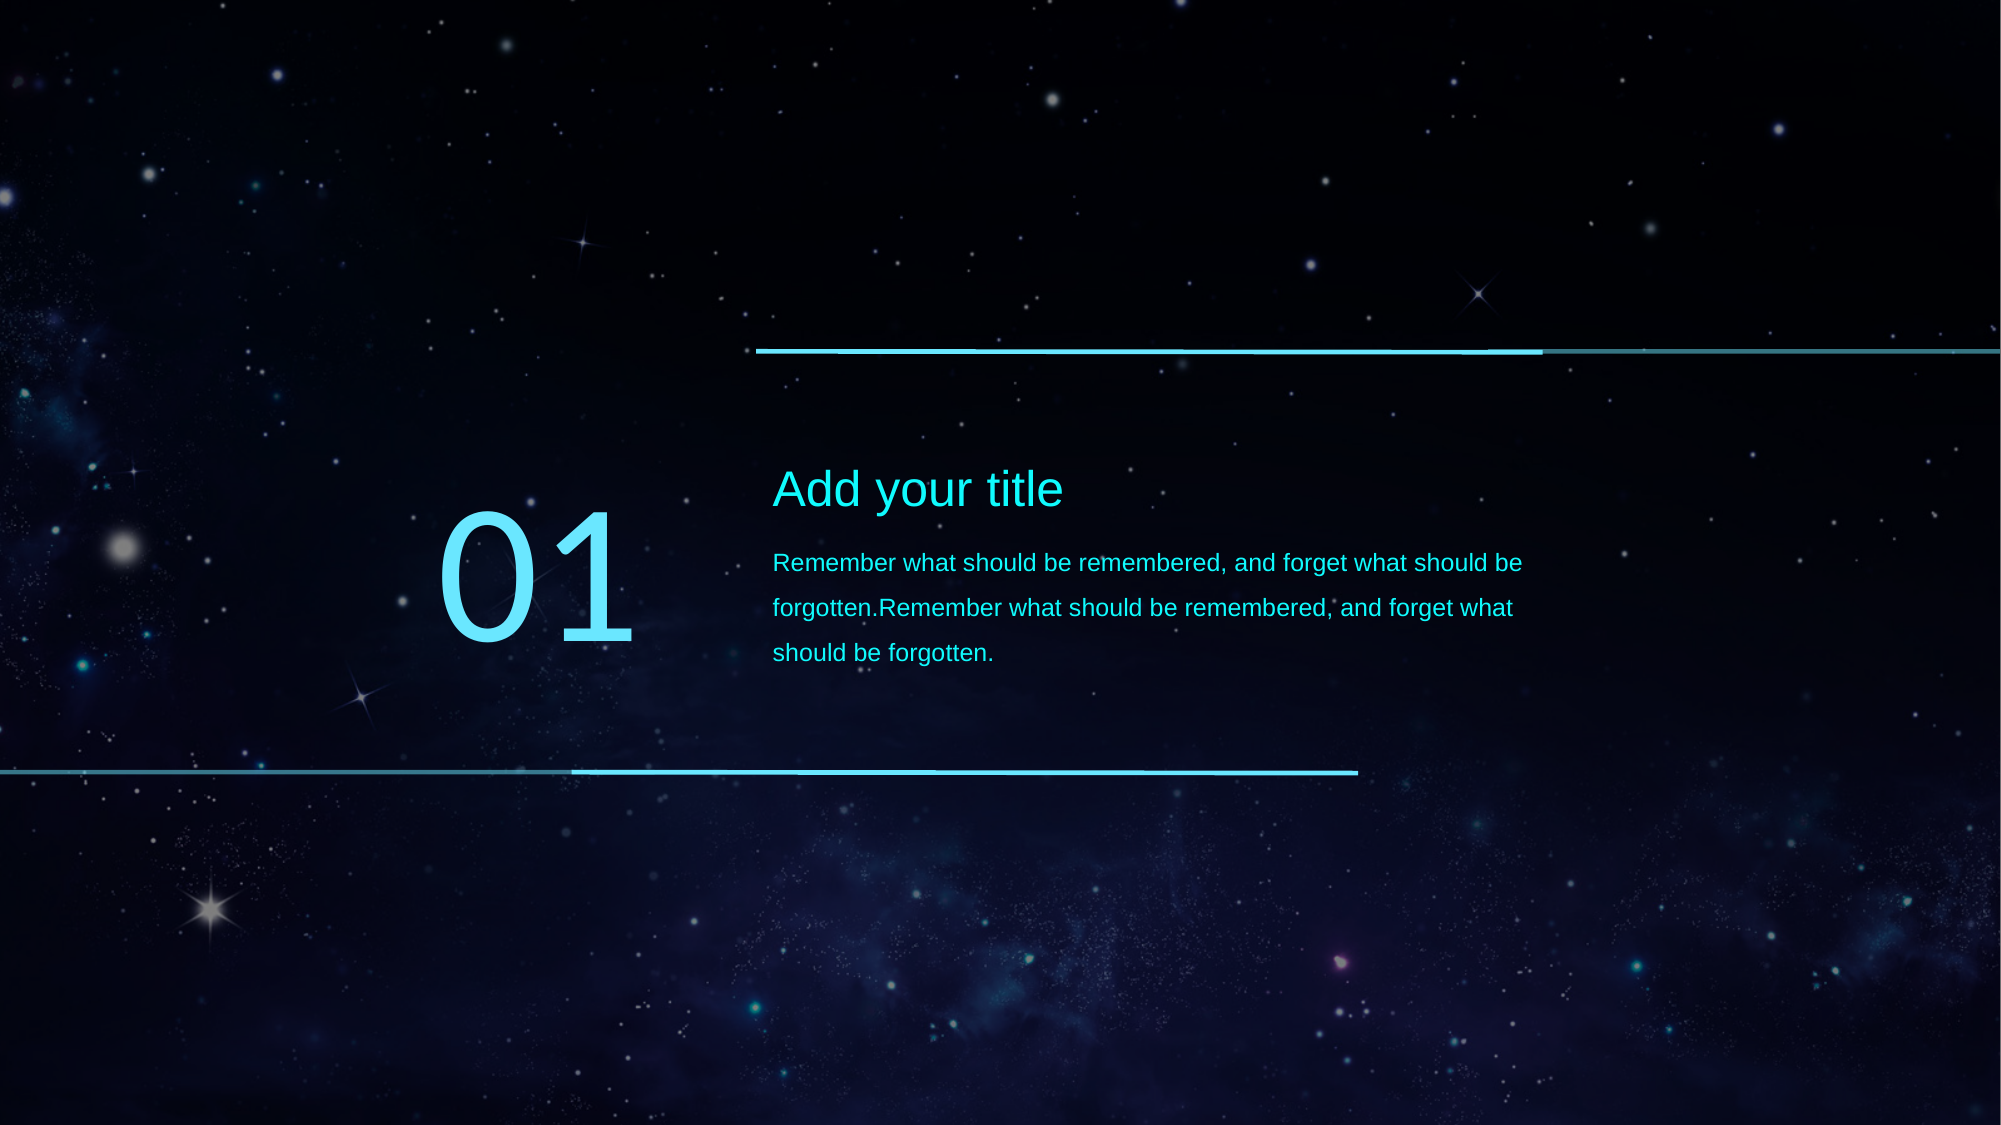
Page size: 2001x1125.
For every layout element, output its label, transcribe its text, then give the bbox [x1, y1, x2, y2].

picture [0, 0, 2001, 1125]
text_box Add your title [758, 448, 1371, 524]
text_box Remember what should be remembered, and forget what should be forgotten.Remember what should be remembered, and forget what should be forgotten. [757, 524, 1579, 674]
text_box 01 [407, 433, 656, 689]
